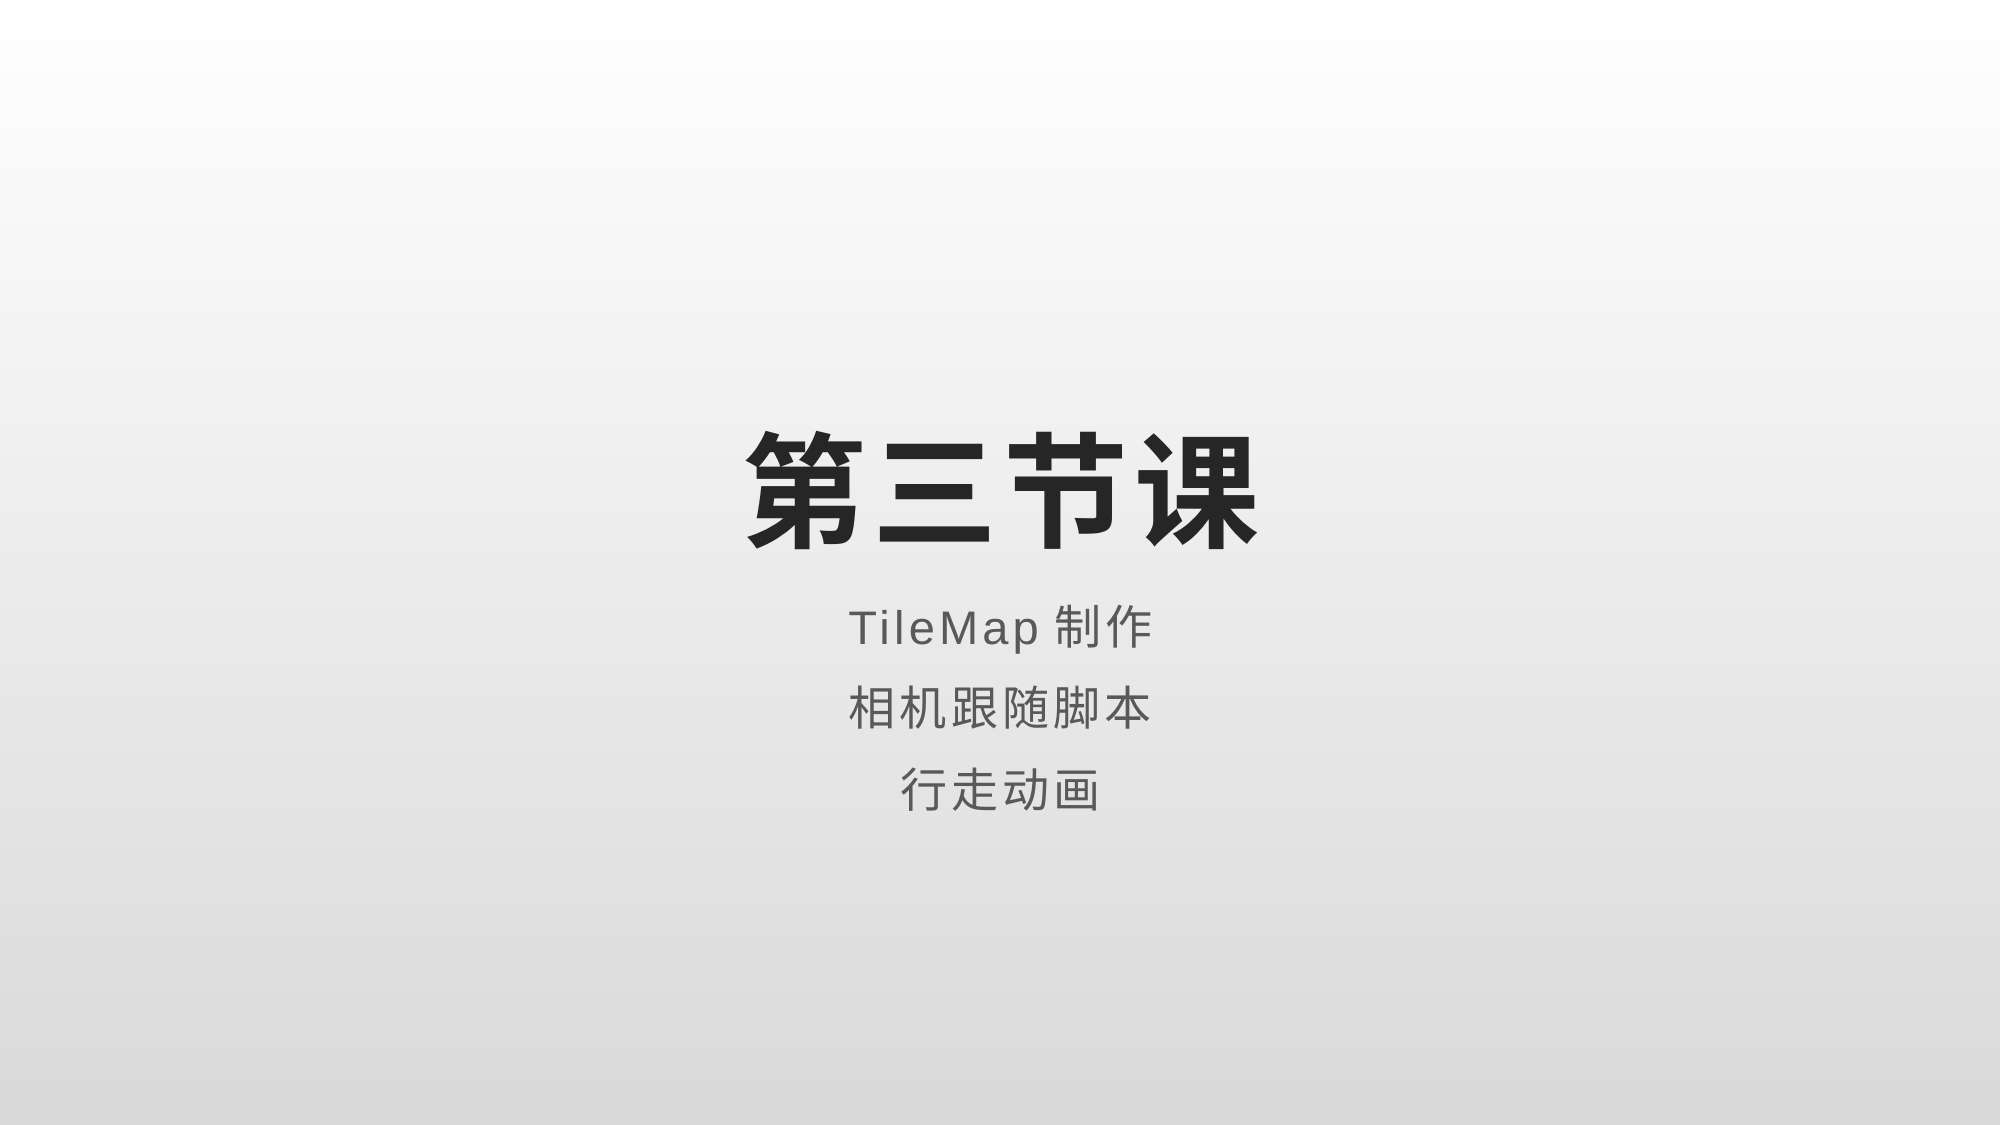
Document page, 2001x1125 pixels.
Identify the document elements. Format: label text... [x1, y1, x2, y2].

title 第三节课 [196, 149, 1805, 572]
subtitle TileMap制作 相机跟随脚本 行走动画 [196, 584, 1805, 826]
